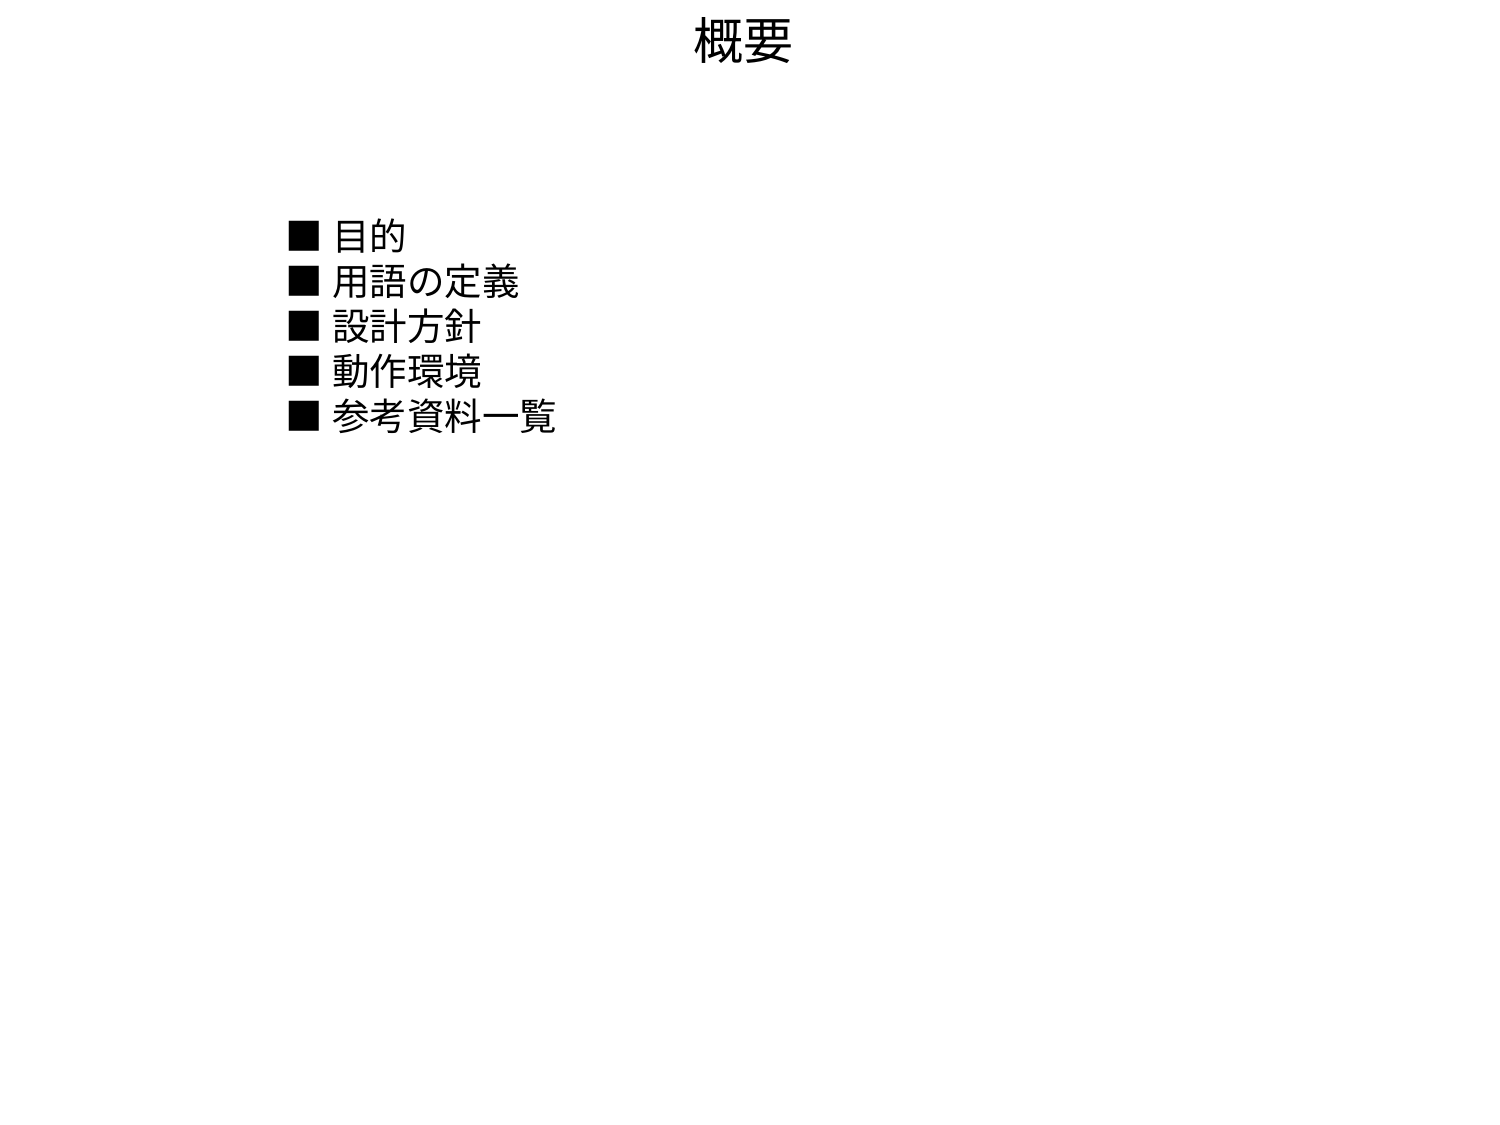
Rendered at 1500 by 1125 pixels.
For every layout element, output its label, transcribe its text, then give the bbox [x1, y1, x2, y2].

text_box 概要 [678, 2, 809, 78]
text_box ■目的 ■用語の定義 ■設計方針 ■動作環境 ■参考資料一覧 [270, 205, 1093, 446]
